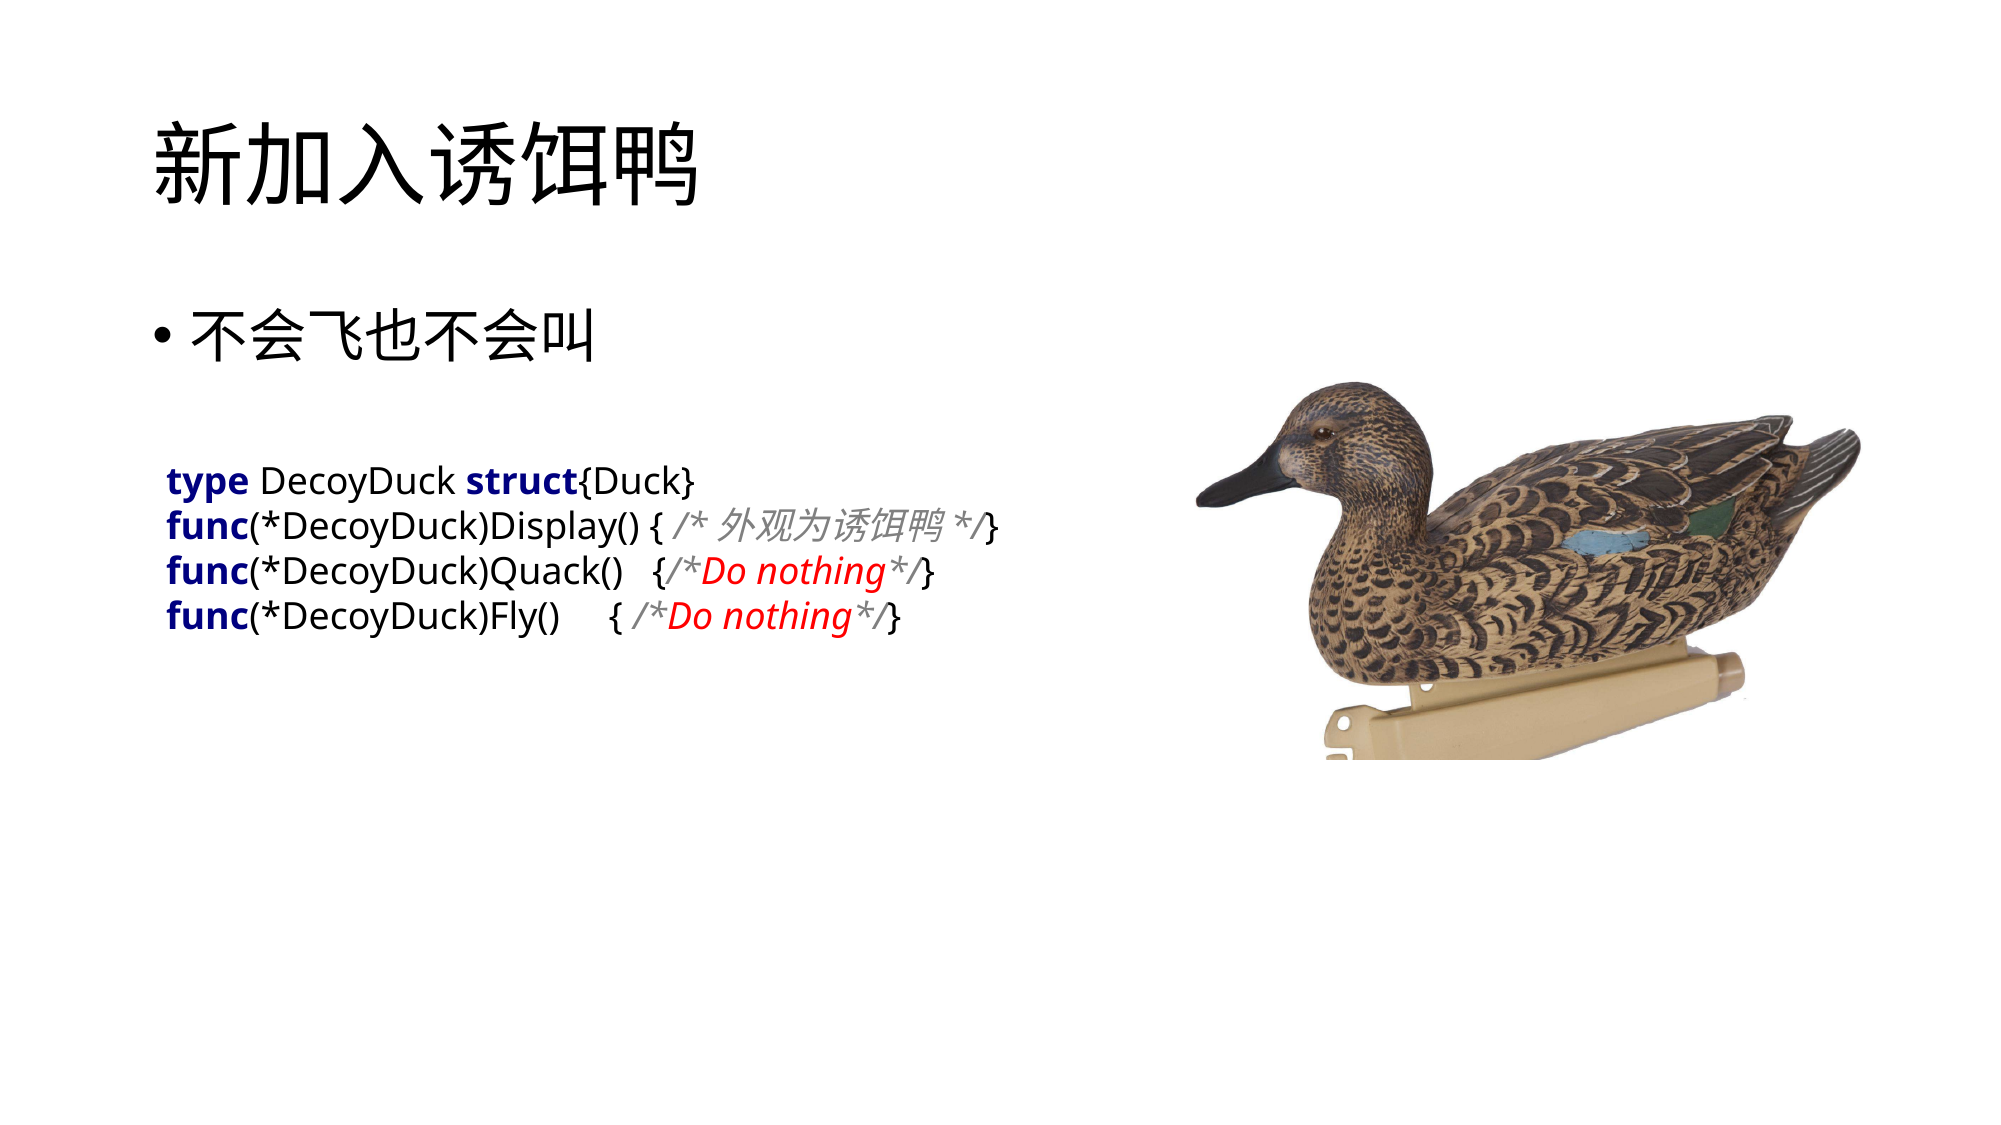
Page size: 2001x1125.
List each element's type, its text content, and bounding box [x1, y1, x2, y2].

list 不会飞也不会叫 [137, 299, 1863, 1014]
picture [1193, 380, 1863, 761]
title 新加入诱饵鸭 [137, 59, 1863, 278]
text_box type DecoyDuck struct{Duck} func(*DecoyDuck)Display() { /*外观为诱饵鸭*/} func(*DecoyDuck)Quack() {/*Do nothing*/} func(*DecoyDuck)Fly() { /*Do nothing*/} [151, 449, 1152, 645]
